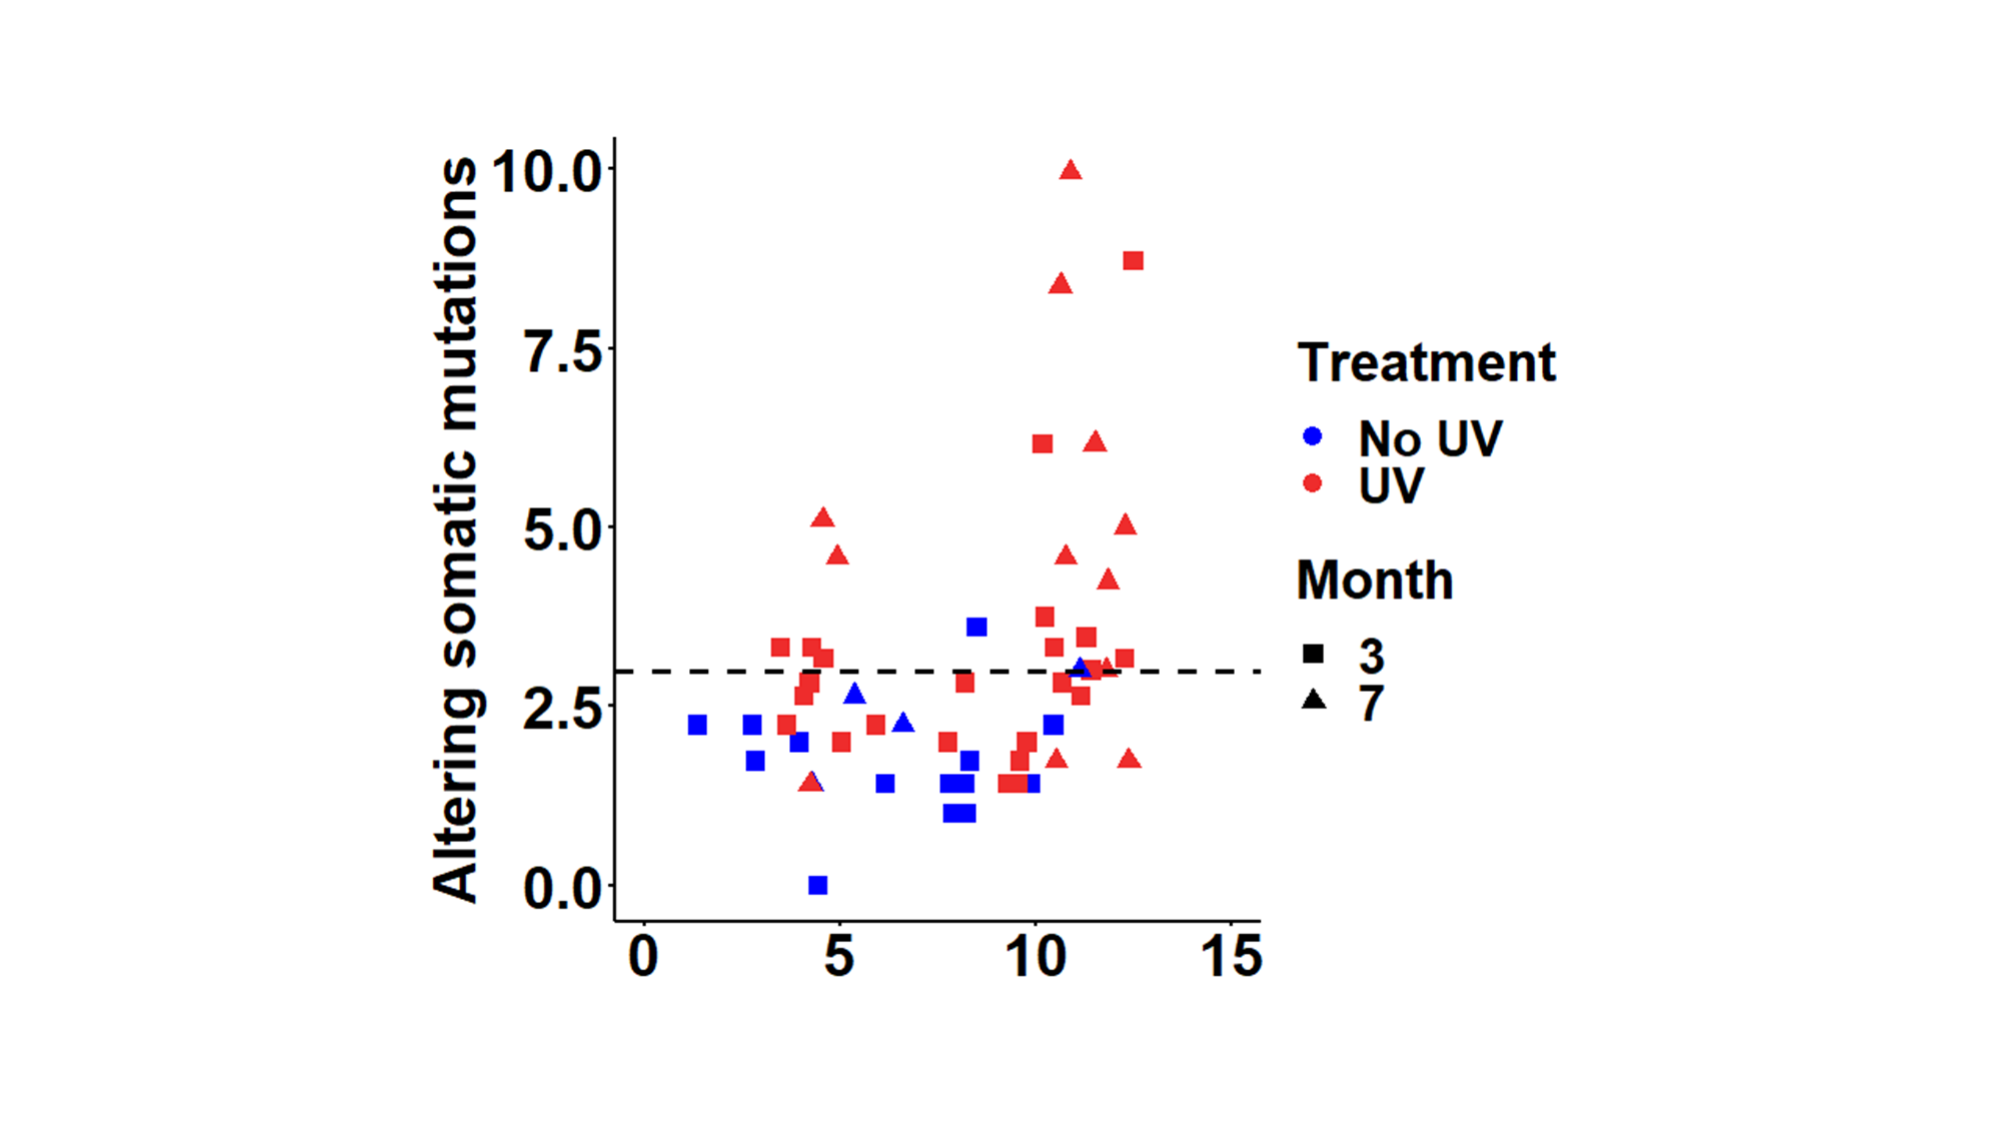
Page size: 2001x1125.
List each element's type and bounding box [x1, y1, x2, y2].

picture [419, 126, 1580, 998]
